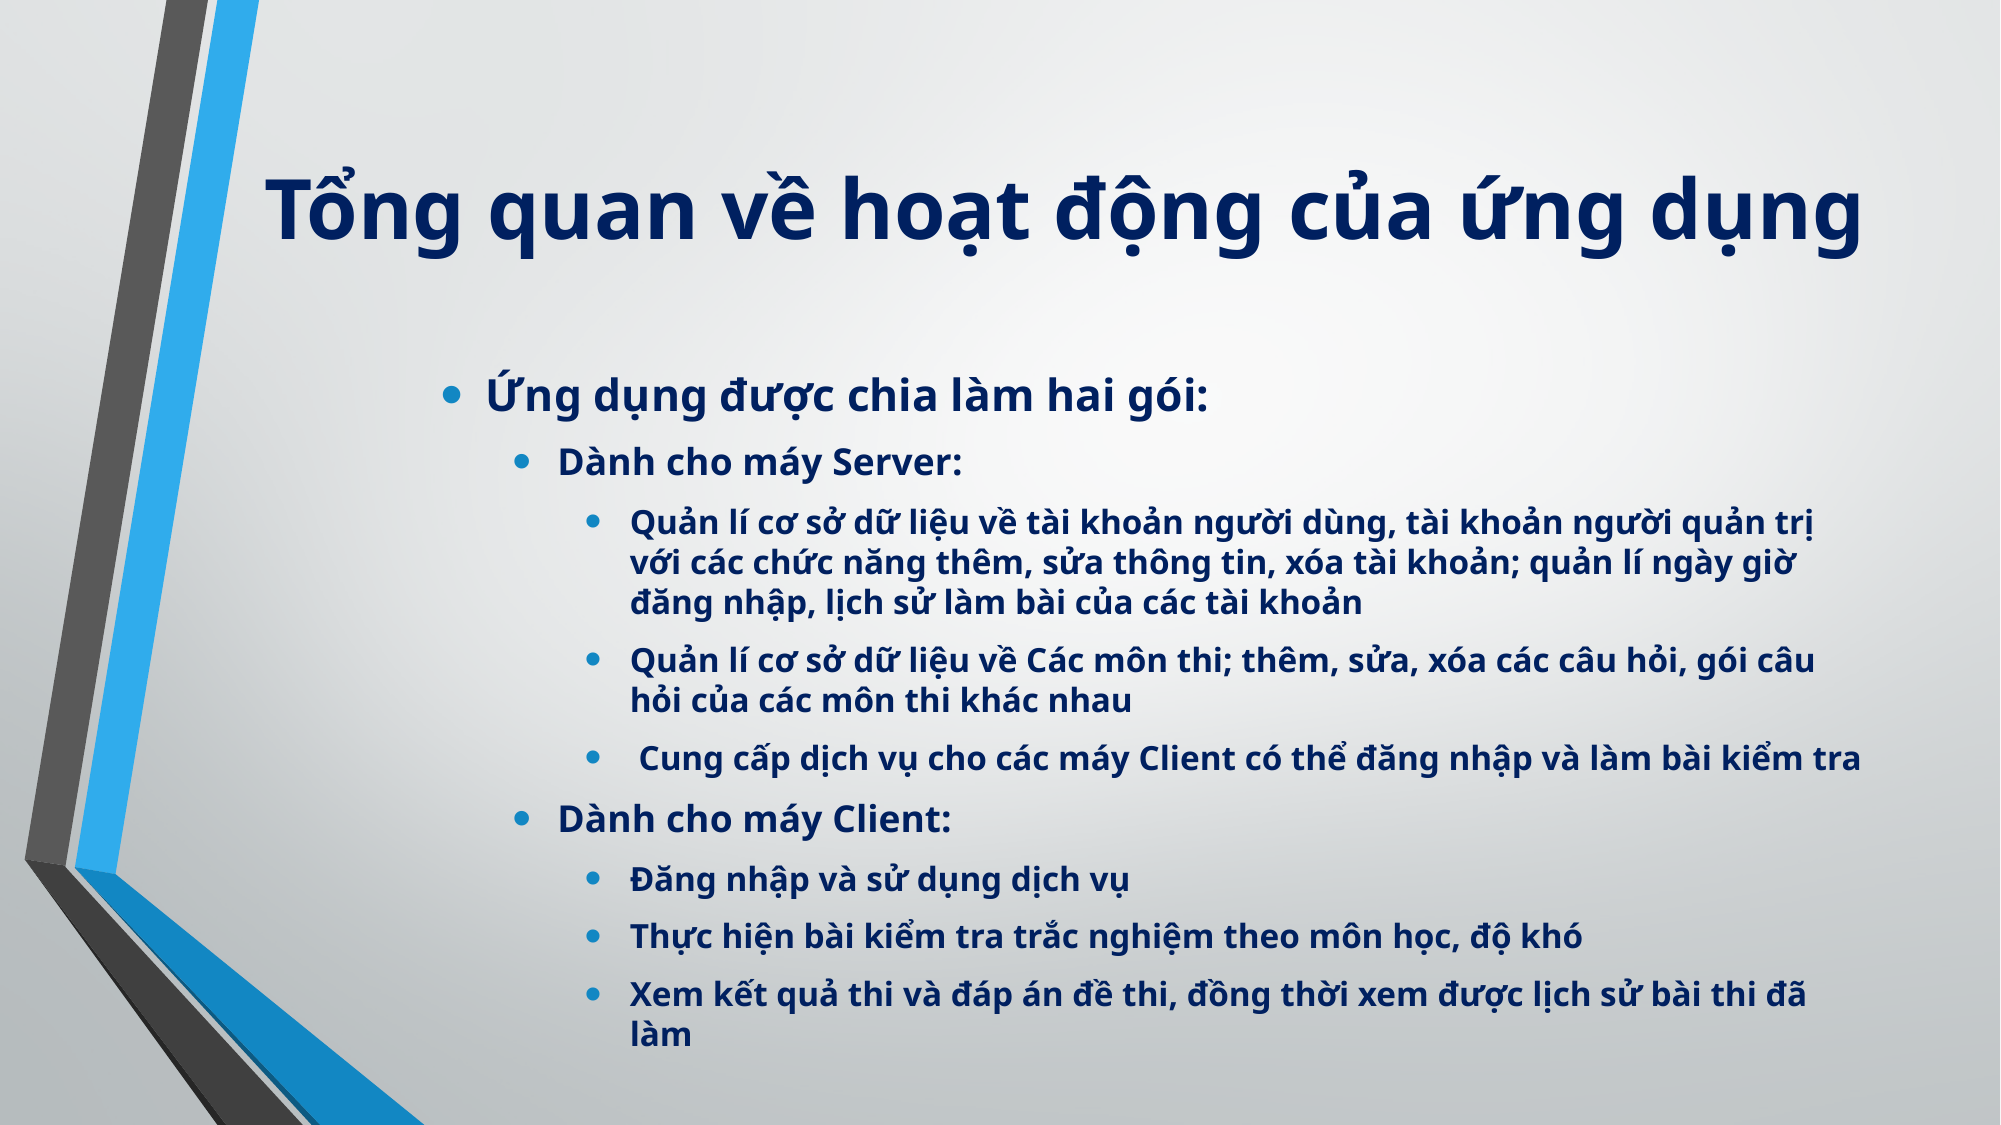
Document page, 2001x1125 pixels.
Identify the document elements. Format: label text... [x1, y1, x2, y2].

list Ứng dụng được chia làm hai gói: Dành cho máy Server: Quản lí cơ sở dữ liệu về tài khoản người dùng, tài khoản người quản trị với các chức năng thêm, sửa thông tin, xóa tài khoản; quản lí ngày giờ đăng nhập, lịch sử làm bài của các tài khoản Quản lí cơ sở dữ liệu về Các môn thi; thêm, sửa, xóa các câu hỏi, gói câu hỏi của các môn thi khác nhau Cung cấp dịch vụ cho các máy Client có thể đăng nhập và làm bài kiểm tra Dành cho máy Client: Đăng nhập và sử dụng dịch vụ Thực hiện bài kiểm tra trắc nghiệm theo môn học, độ khó Xem kết quả thi và đáp án đề thi, đồng thời xem được lịch sử bài thi đã làm [425, 350, 1888, 1071]
title Tổng quan về hoạt động của ứng dụng [243, 112, 1887, 400]
